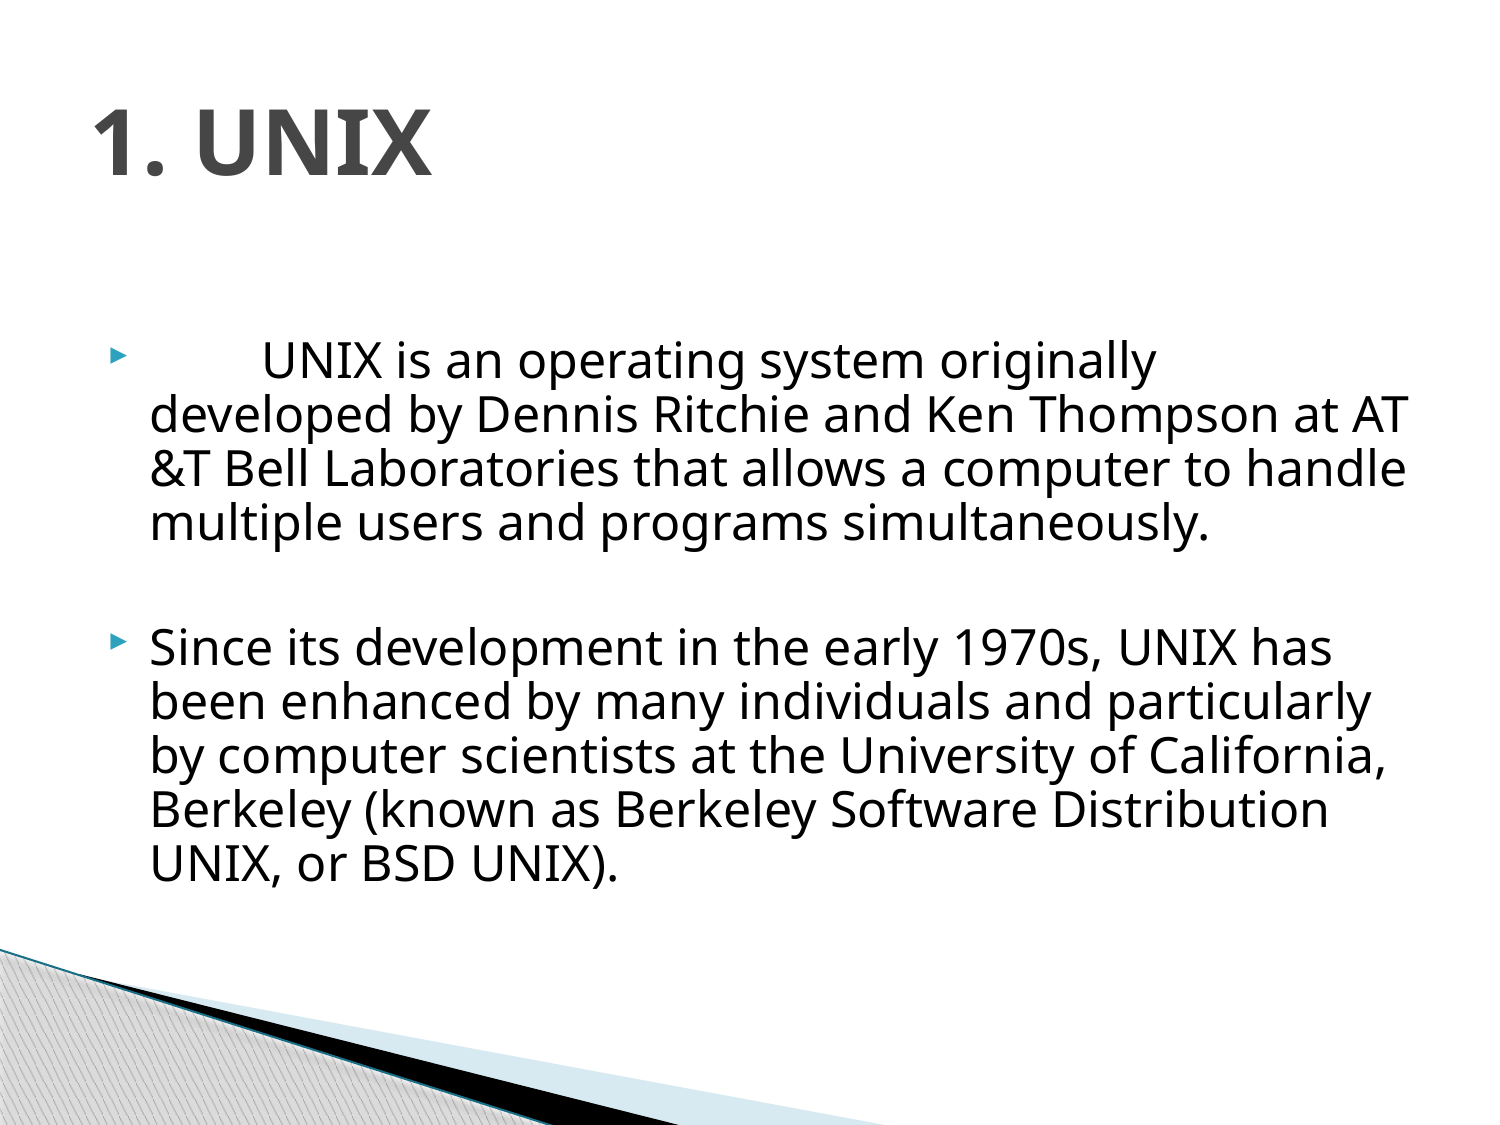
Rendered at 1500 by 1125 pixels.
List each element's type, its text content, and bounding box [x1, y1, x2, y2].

title 1. UNIX [75, 45, 1425, 233]
list UNIX is an operating system originally developed by Dennis Ritchie and Ken Thompson at AT &T Bell Laboratories that allows a computer to handle multiple users and programs simultaneously. Since its development in the early 1970s, UNIX has been enhanced by many individuals and particularly by computer scientists at the University of California, Berkeley (known as Berkeley Software Distribution UNIX, or BSD UNIX). [75, 328, 1425, 973]
